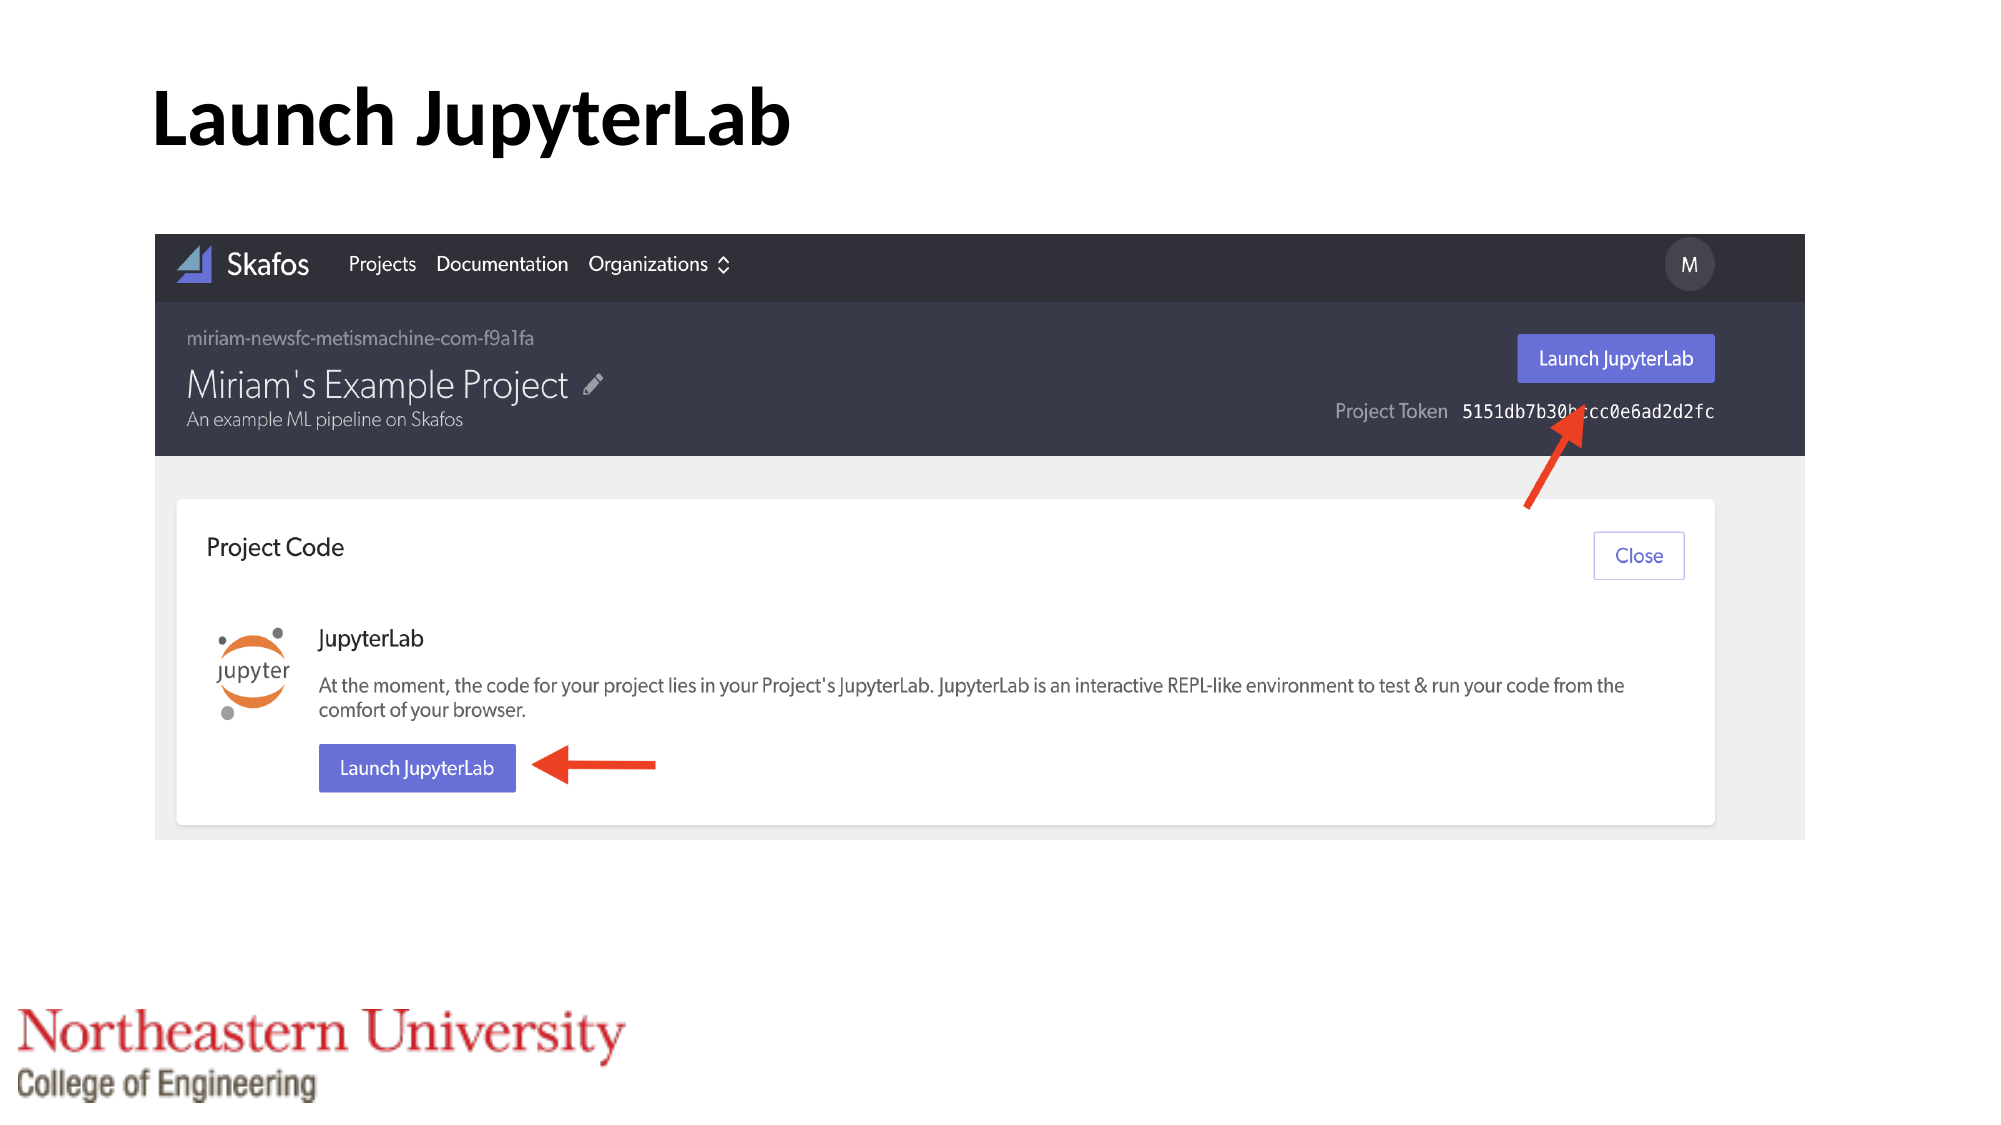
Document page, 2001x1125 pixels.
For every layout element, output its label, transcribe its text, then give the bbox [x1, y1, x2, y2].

picture [18, 1009, 626, 1103]
title Launch JupyterLab [137, 59, 1863, 278]
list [154, 234, 1805, 841]
